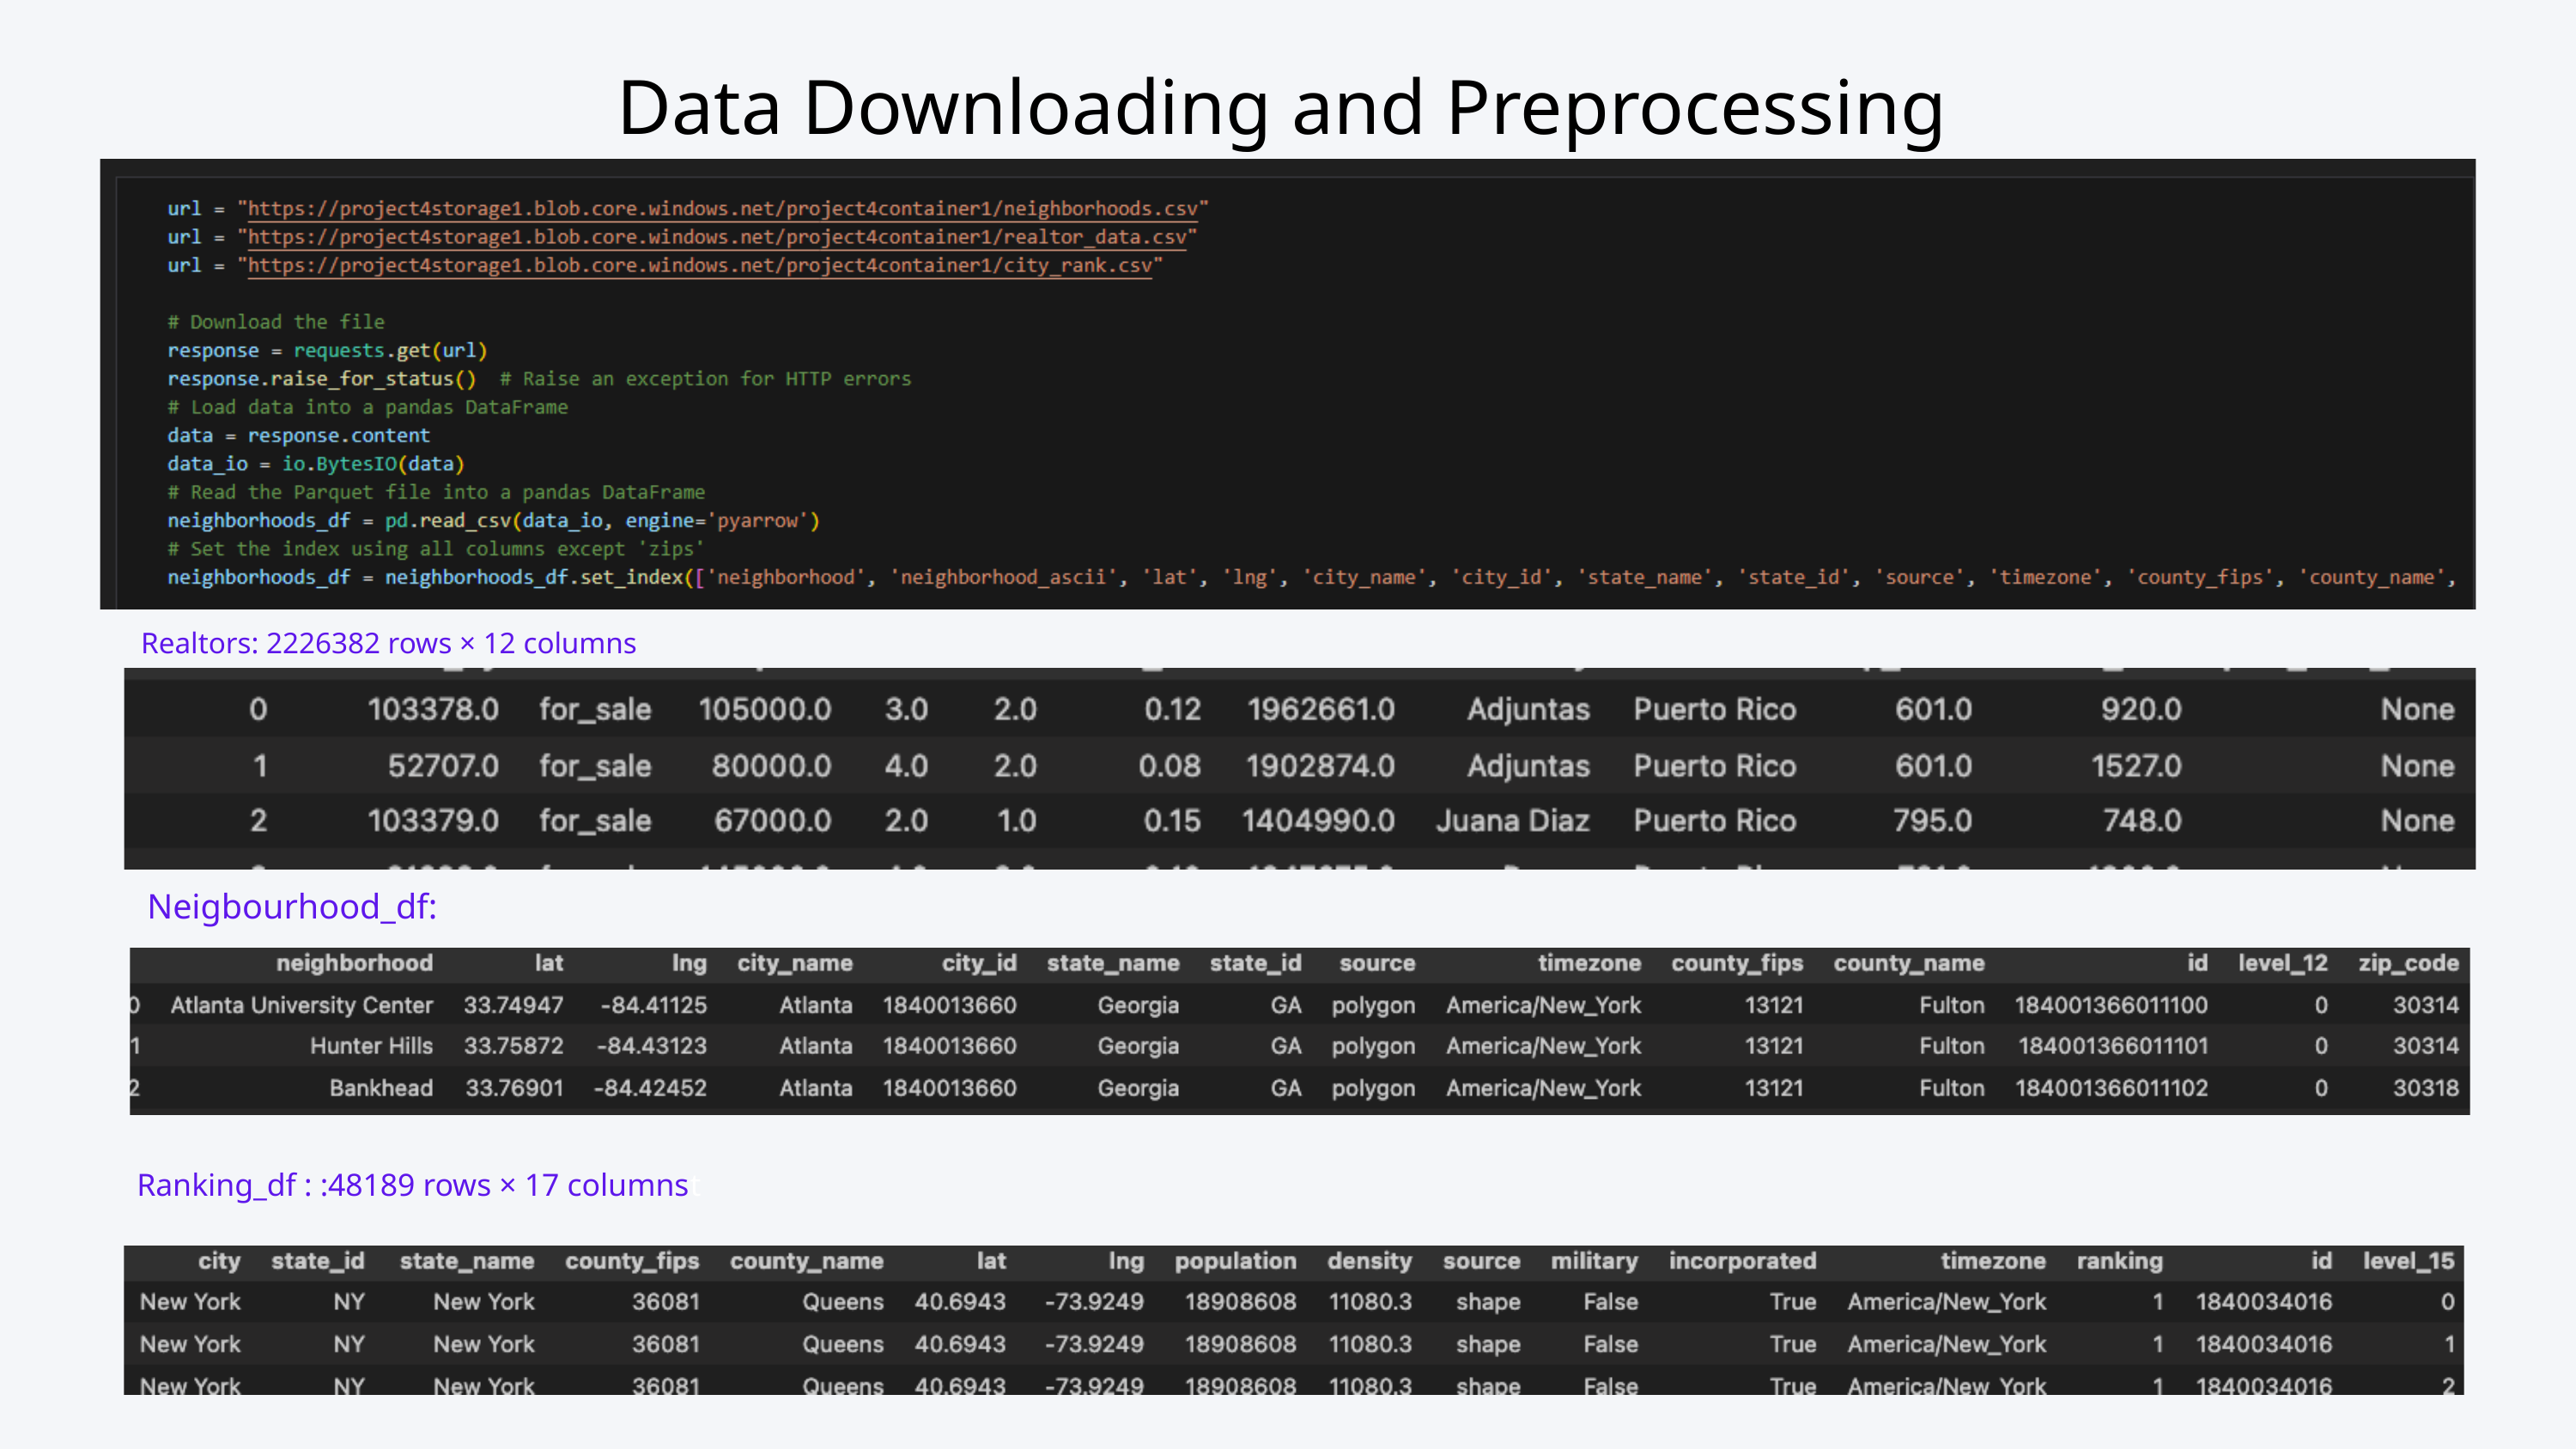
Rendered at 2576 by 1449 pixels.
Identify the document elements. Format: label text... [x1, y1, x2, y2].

text_box [130, 948, 2470, 1115]
text_box Realtors: 2226382 rows × 12 columns [130, 619, 649, 715]
text_box [124, 1246, 2464, 1396]
text_box [100, 159, 2476, 609]
text_box [124, 668, 2476, 870]
text_box Ranking_df : :48189 rows × 17 columnst [124, 1159, 714, 1203]
text_box Data Downloading and Preprocessing [595, 44, 1969, 149]
text_box Neigbourhood_df: [124, 878, 461, 973]
